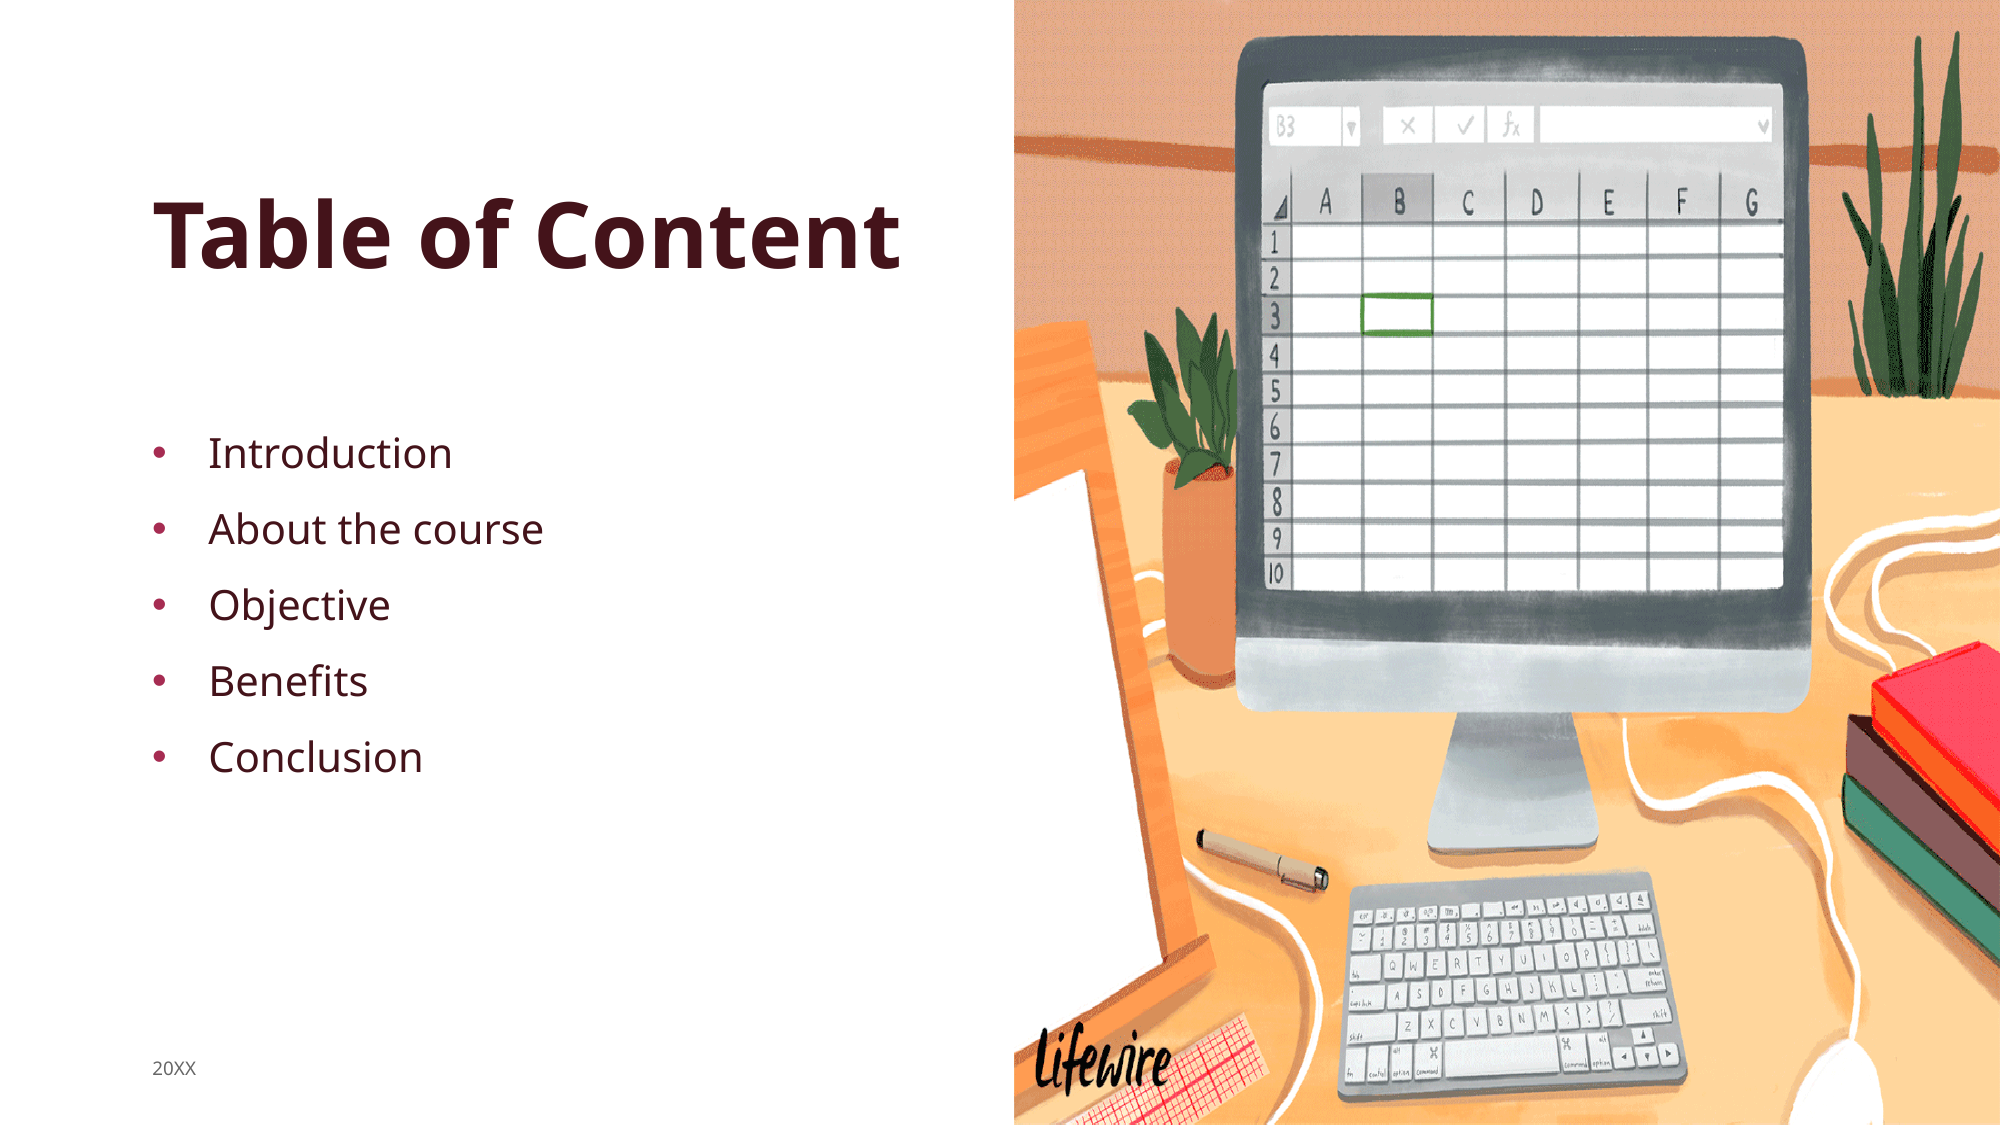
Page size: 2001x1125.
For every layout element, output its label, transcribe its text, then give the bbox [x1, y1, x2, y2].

picture [1014, 0, 2000, 1125]
title Table of Content [137, 96, 950, 368]
list Introduction About the course Objective Benefits Conclusion [137, 414, 950, 790]
slide_number 20XX [137, 1038, 588, 1098]
